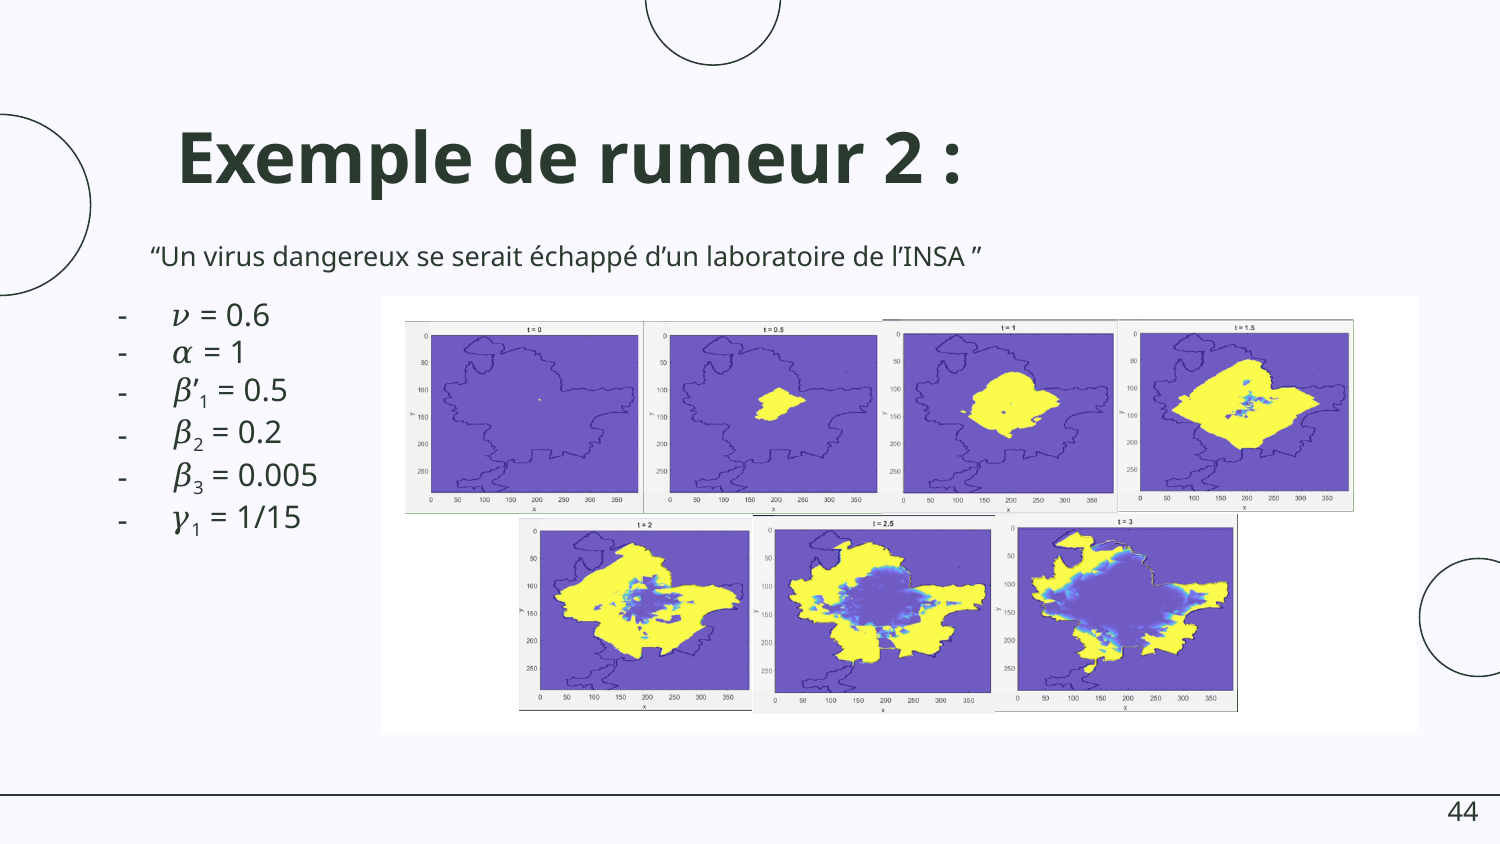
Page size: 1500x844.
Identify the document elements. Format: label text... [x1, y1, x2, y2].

slide_number ‹#› [1403, 779, 1494, 844]
text_box “Un virus dangereux se serait échappé d’un laboratoire de l’INSA ” [135, 224, 1201, 295]
text_box 𝜈 = 0.6 𝛼 = 1 𝛽’1 = 0.5 𝛽2 = 0.2 𝛽3 = 0.005 𝛾1 = 1/15 [80, 280, 573, 556]
title Exemple de rumeur 2 : [91, 79, 1049, 232]
picture [381, 296, 1417, 733]
